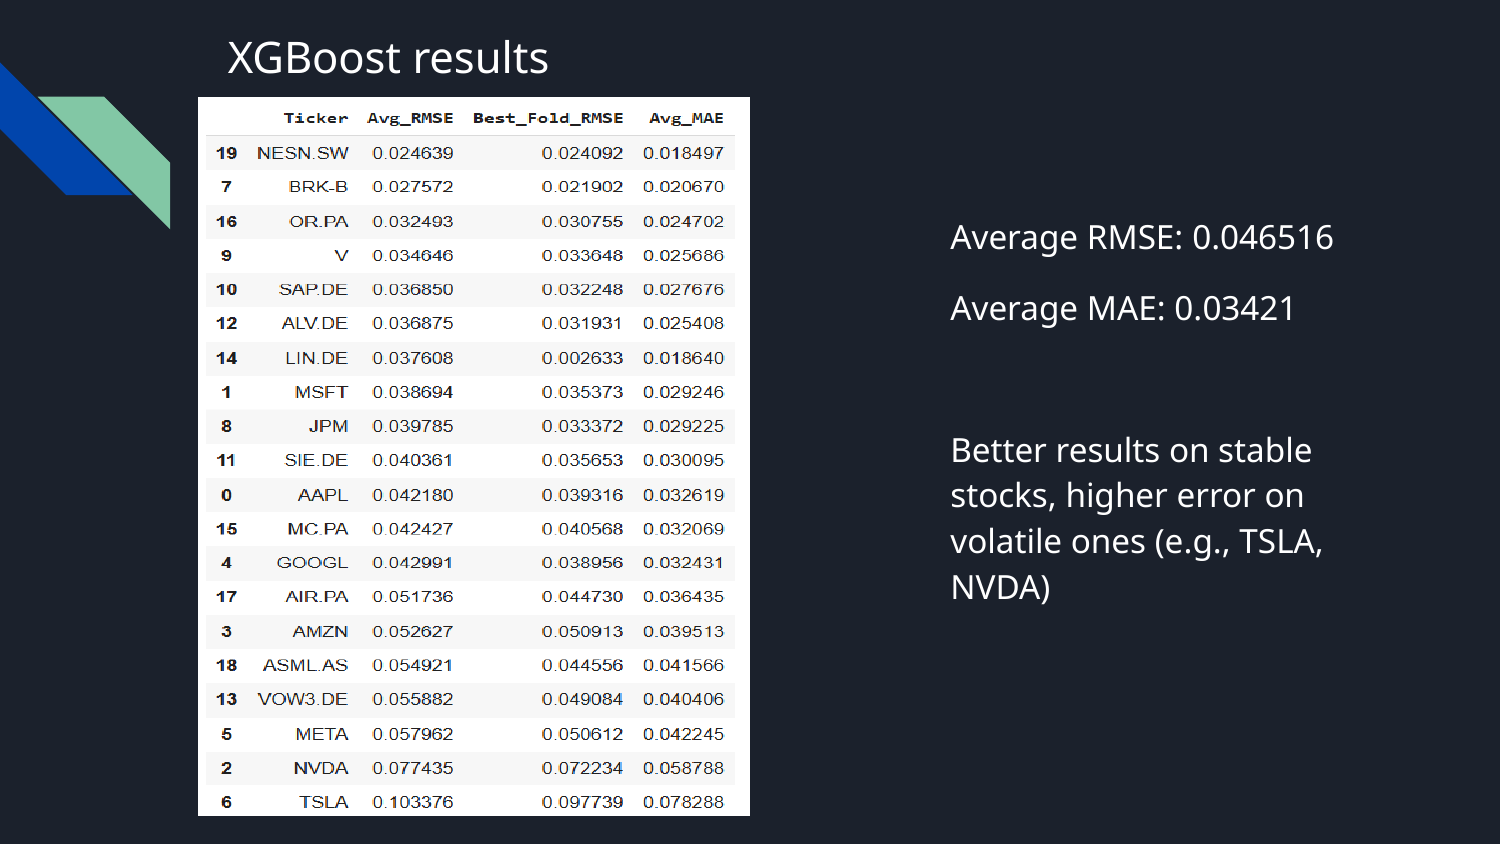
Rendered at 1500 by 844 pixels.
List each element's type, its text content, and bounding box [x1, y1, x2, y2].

list Average RMSE: 0.046516 Average MAE: 0.03421 Better results on stable stocks, higher error on volatile ones (e.g., TSLA, NVDA) [935, 195, 1368, 735]
title XGBoost results [212, 14, 1368, 98]
picture [198, 96, 751, 816]
